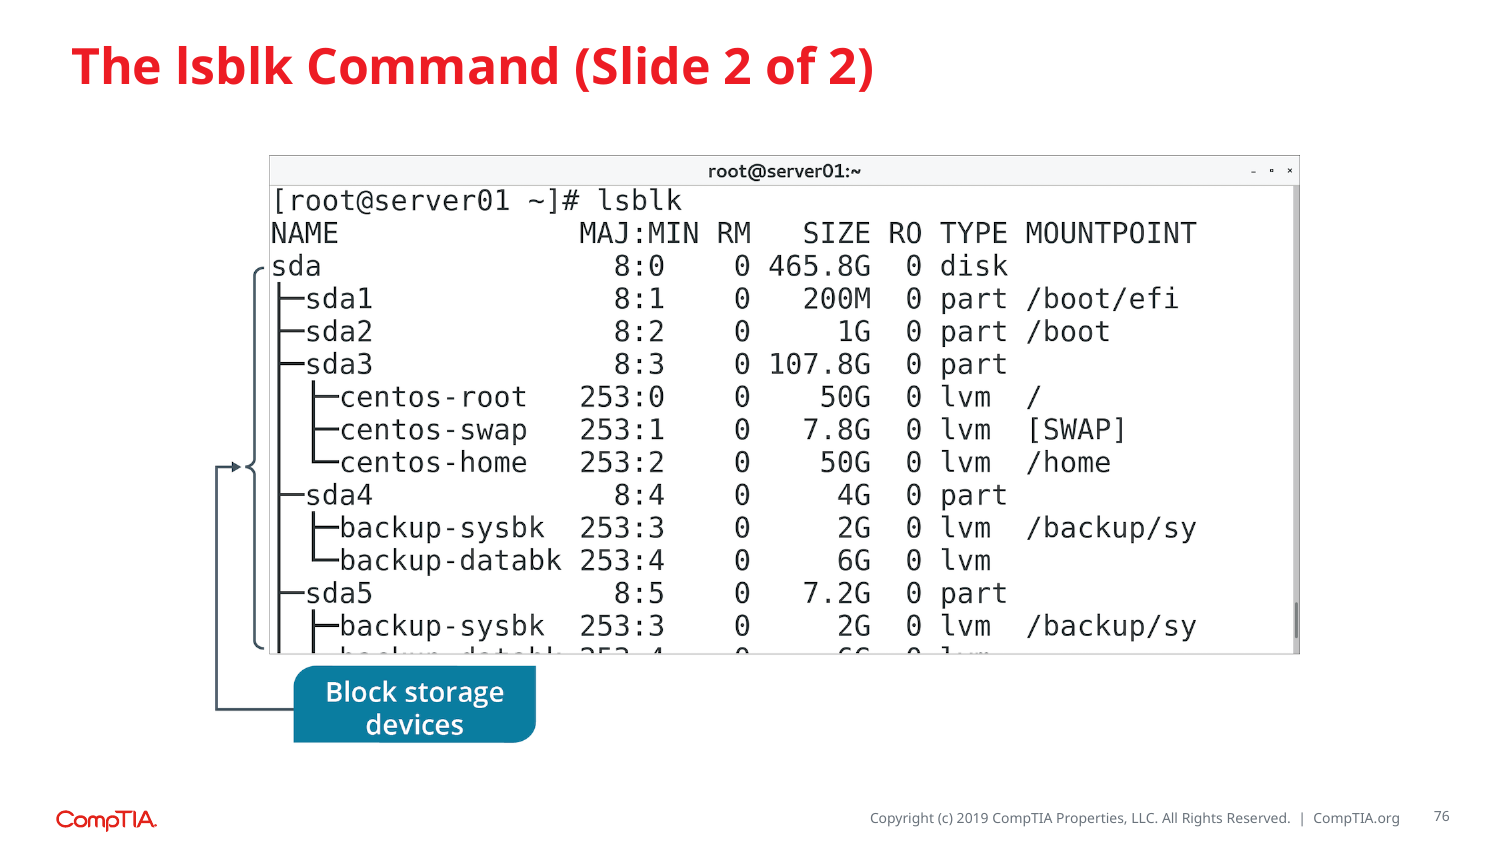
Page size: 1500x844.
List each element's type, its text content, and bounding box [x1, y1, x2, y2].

picture [200, 154, 1300, 762]
title The lsblk Command (Slide 2 of 2) [56, 12, 1444, 117]
slide_number 76 [1407, 800, 1450, 835]
